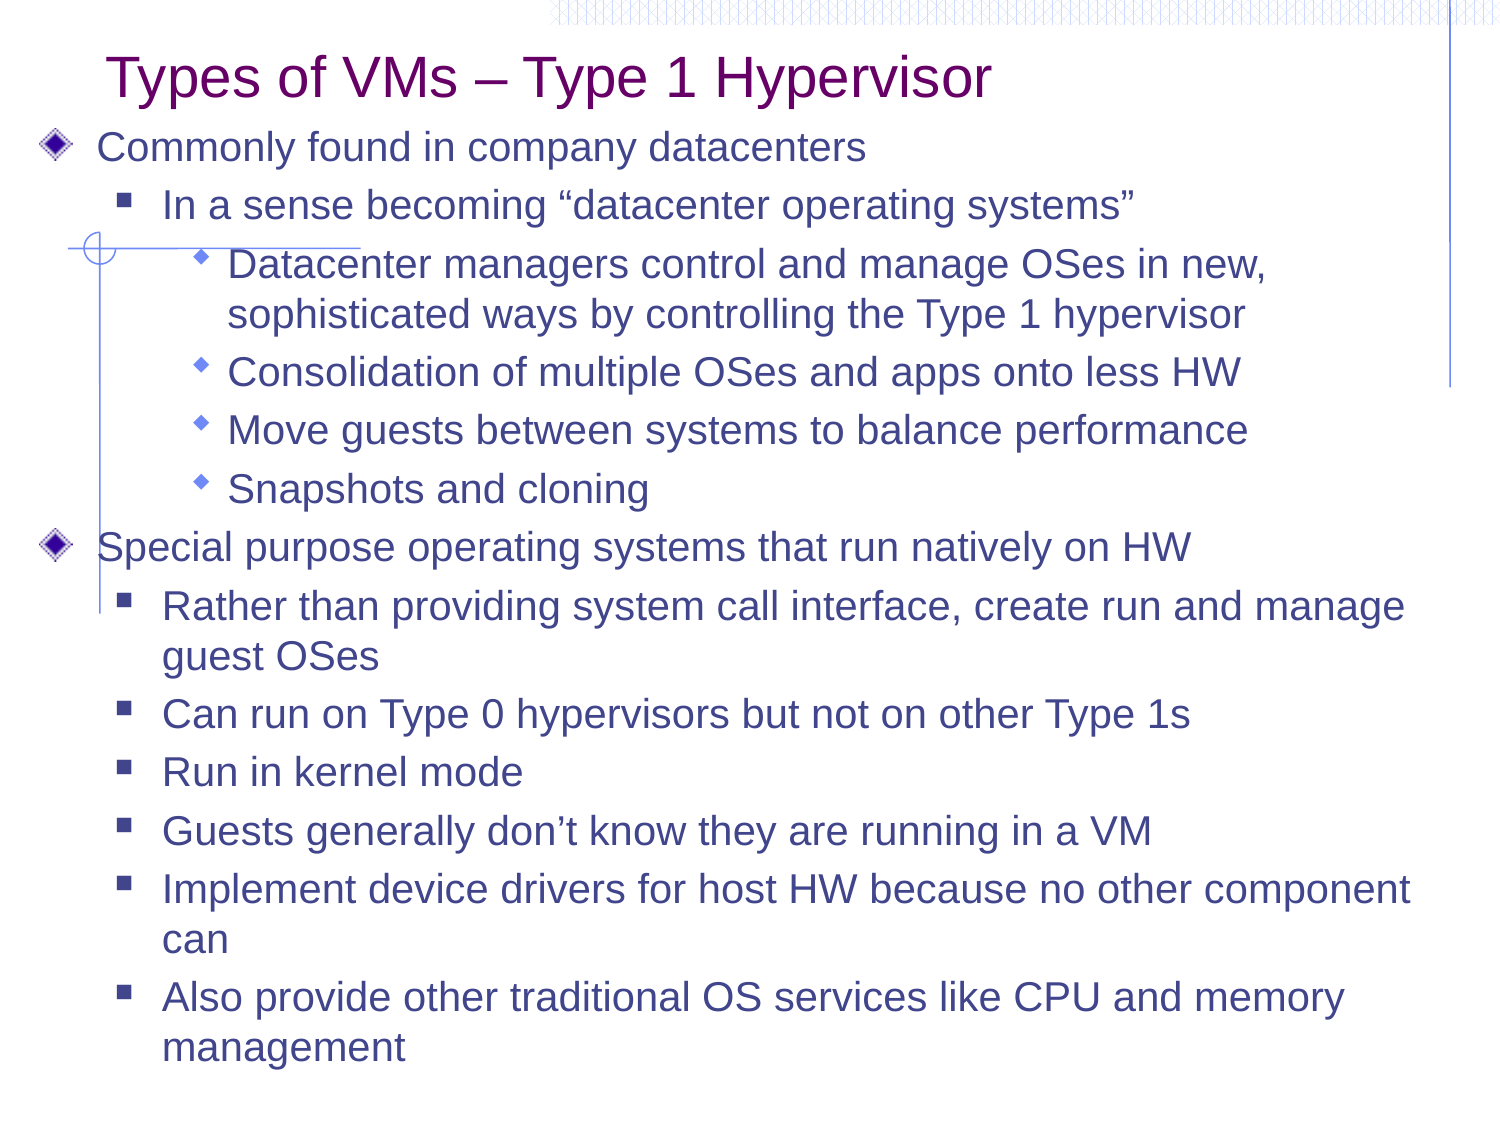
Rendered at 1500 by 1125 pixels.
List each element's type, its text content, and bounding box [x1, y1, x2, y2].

picture [39, 528, 73, 562]
picture [39, 128, 73, 161]
title Types of VMs – Type 1 Hypervisor [90, 22, 1441, 112]
list Commonly found in company datacenters In a sense becoming “datacenter operating systems” Datacenter managers control and manage OSes in new, sophisticated ways by controlling the Type 1 hypervisor Consolidation of multiple OSes and apps onto less HW Move guests between systems to balance performance Snapshots and cloning Special purpose operating systems that run natively on HW Rather than providing system call interface, create run and manage guest OSes Can run on Type 0 hypervisors but not on other Type 1s Run in kernel mode Guests generally don’t know they are running in a VM Implement device drivers for host HW because no other component can Also provide other traditional OS services like CPU and memory management [24, 112, 1476, 938]
